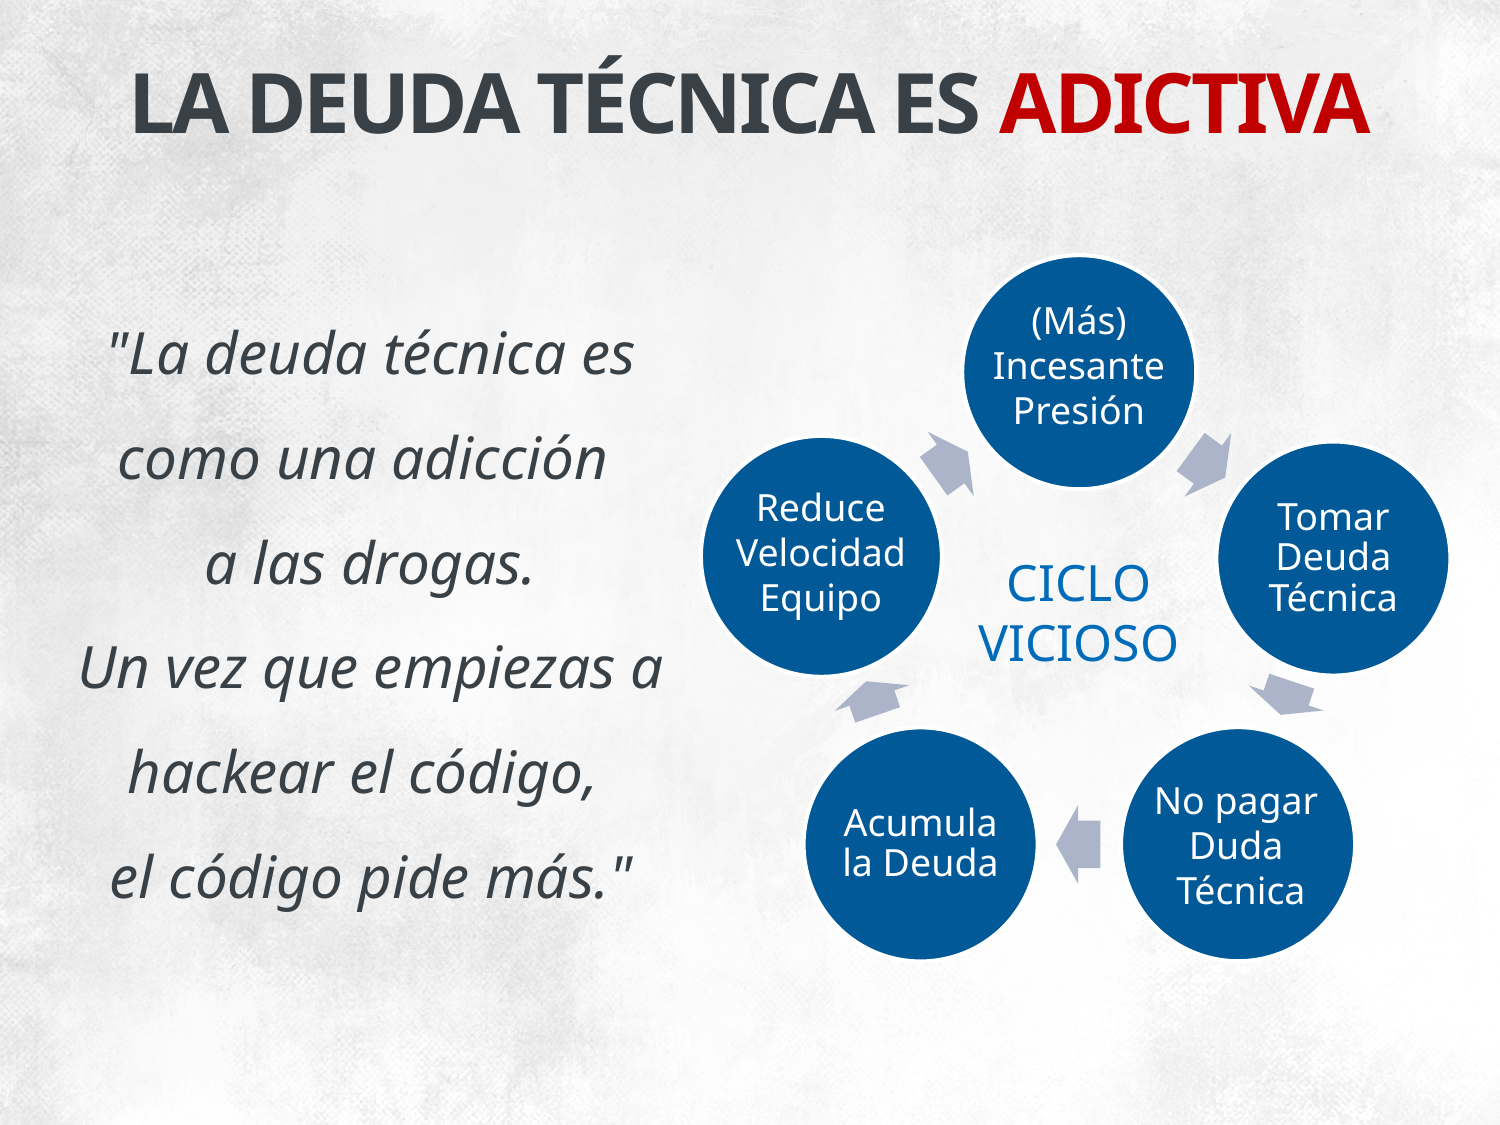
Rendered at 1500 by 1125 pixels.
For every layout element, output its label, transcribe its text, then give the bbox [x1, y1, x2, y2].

picture [0, 0, 1500, 1125]
text_box "La deuda técnica es como una adicción a las drogas. Un vez que empiezas a hackear el código, el código pide más." [42, 273, 668, 918]
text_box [673, 227, 1478, 1030]
title LA DEUDA TÉCNICA ES ADICTIVA [75, 50, 1425, 151]
